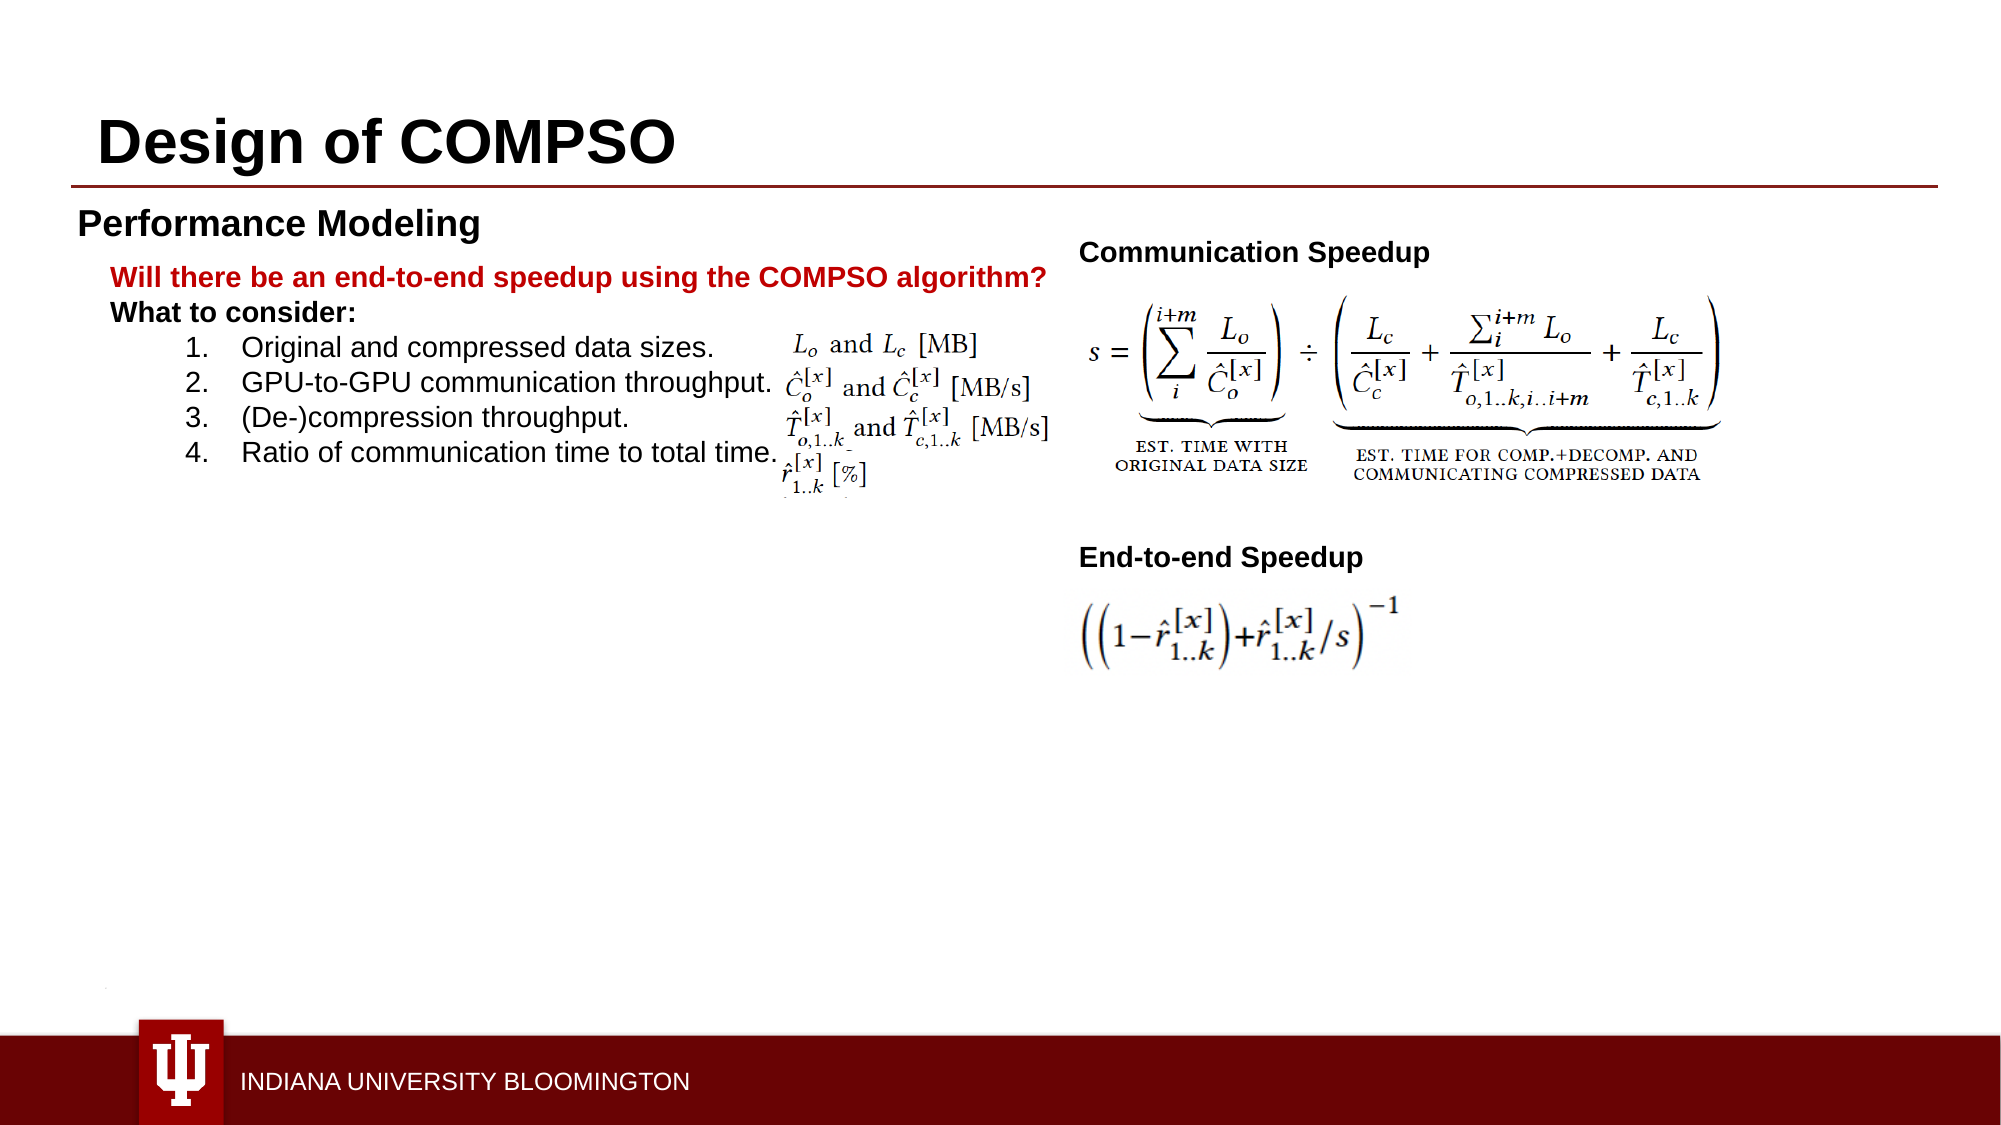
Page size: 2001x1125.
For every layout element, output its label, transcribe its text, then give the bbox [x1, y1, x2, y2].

text_box Design of COMPSO [82, 93, 912, 184]
picture [105, 987, 256, 1125]
text_box Performance Modeling [62, 191, 2000, 252]
text_box Will there be an end-to-end speedup using the COMPSO algorithm? What to consider: Original and compressed data sizes. GPU-to-GPU communication throughput. (De-)compression throughput. Ratio of communication time to total time. [95, 252, 1064, 521]
picture [1058, 264, 1740, 495]
text_box Communication Speedup [1063, 225, 1532, 262]
picture [1063, 588, 1412, 676]
picture [781, 366, 1051, 498]
picture [791, 319, 980, 363]
text_box End-to-end Speedup [1063, 531, 1532, 581]
